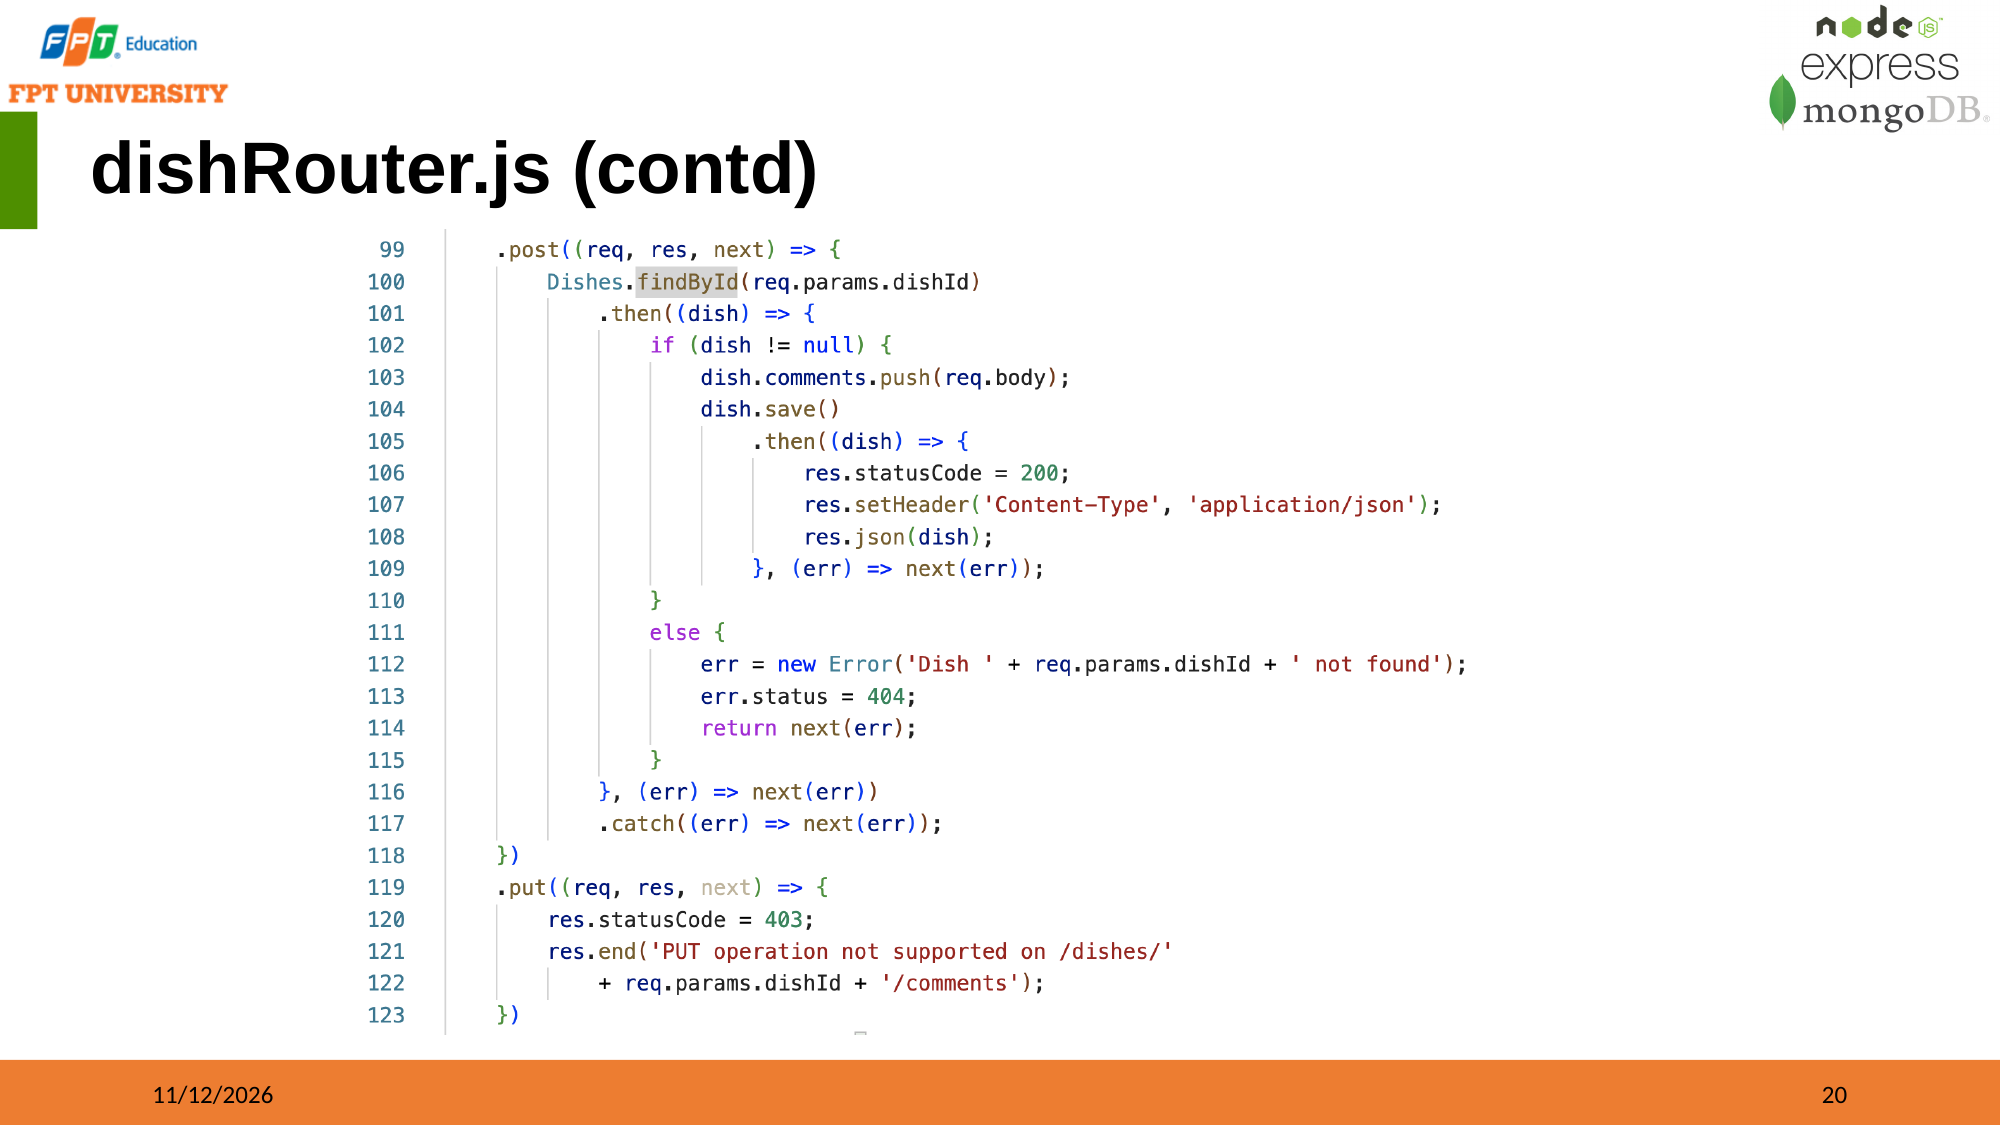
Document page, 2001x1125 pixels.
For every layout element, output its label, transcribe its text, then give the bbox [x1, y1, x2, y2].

picture [1759, 0, 2000, 135]
picture [0, 0, 237, 111]
title dishRouter.js (contd) [37, 111, 1978, 230]
slide_number 20 [1412, 1063, 1863, 1124]
picture [362, 229, 1473, 1035]
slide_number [137, 1063, 588, 1124]
